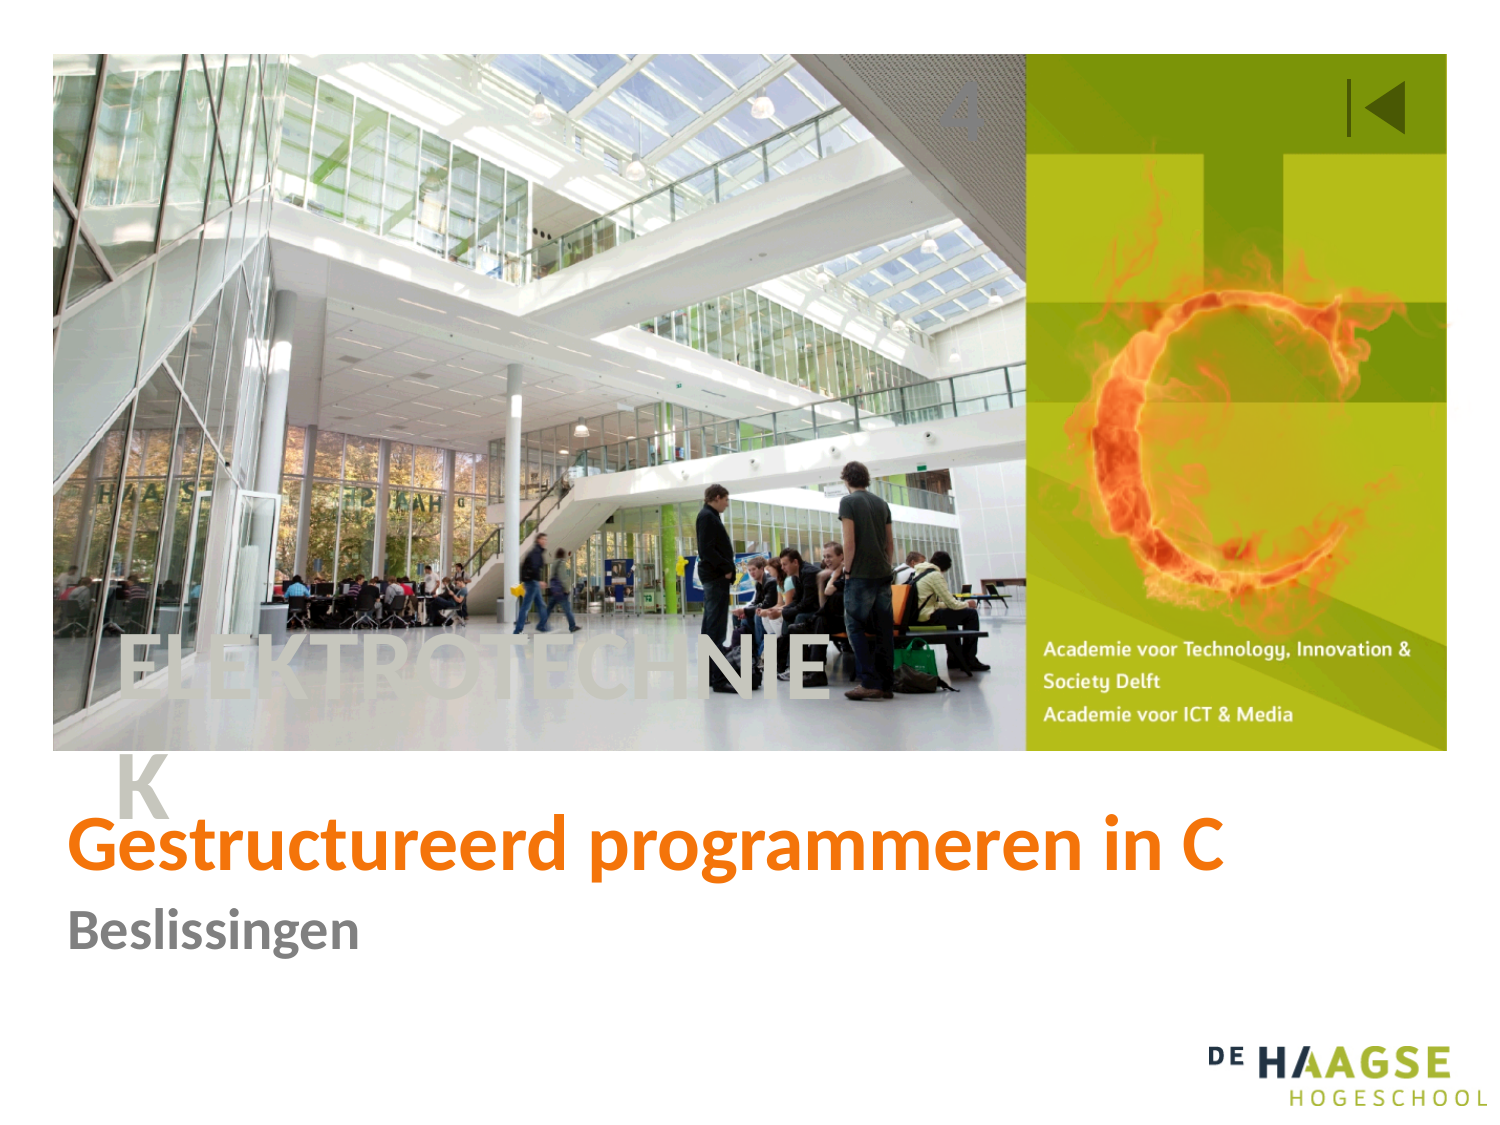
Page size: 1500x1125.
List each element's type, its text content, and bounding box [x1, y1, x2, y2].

picture [53, 54, 1477, 751]
picture [1209, 1046, 1487, 1106]
text_box 4 [924, 42, 984, 168]
subtitle Beslissingen [52, 883, 997, 978]
